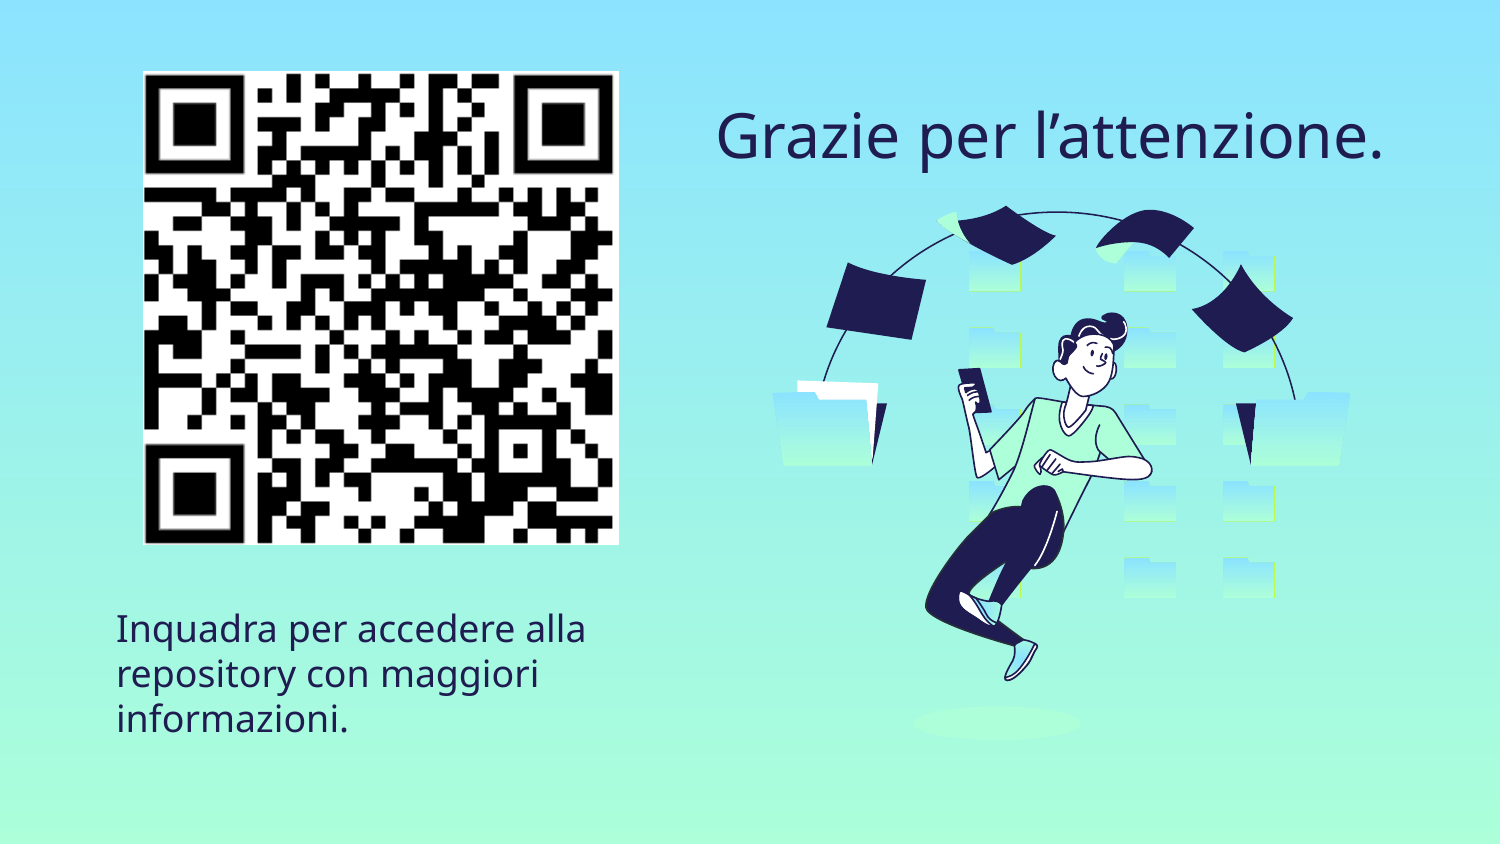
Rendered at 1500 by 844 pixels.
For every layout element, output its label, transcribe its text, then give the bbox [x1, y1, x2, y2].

title Grazie per l’attenzione. [700, 97, 1483, 186]
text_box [765, 290, 769, 435]
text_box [622, 290, 626, 435]
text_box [135, 290, 139, 435]
picture [142, 71, 619, 545]
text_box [622, 409, 626, 527]
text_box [1353, 290, 1358, 409]
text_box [1353, 409, 1357, 527]
list Inquadra per accedere alla repository con maggiori informazioni. [101, 590, 722, 844]
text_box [772, 205, 1351, 741]
